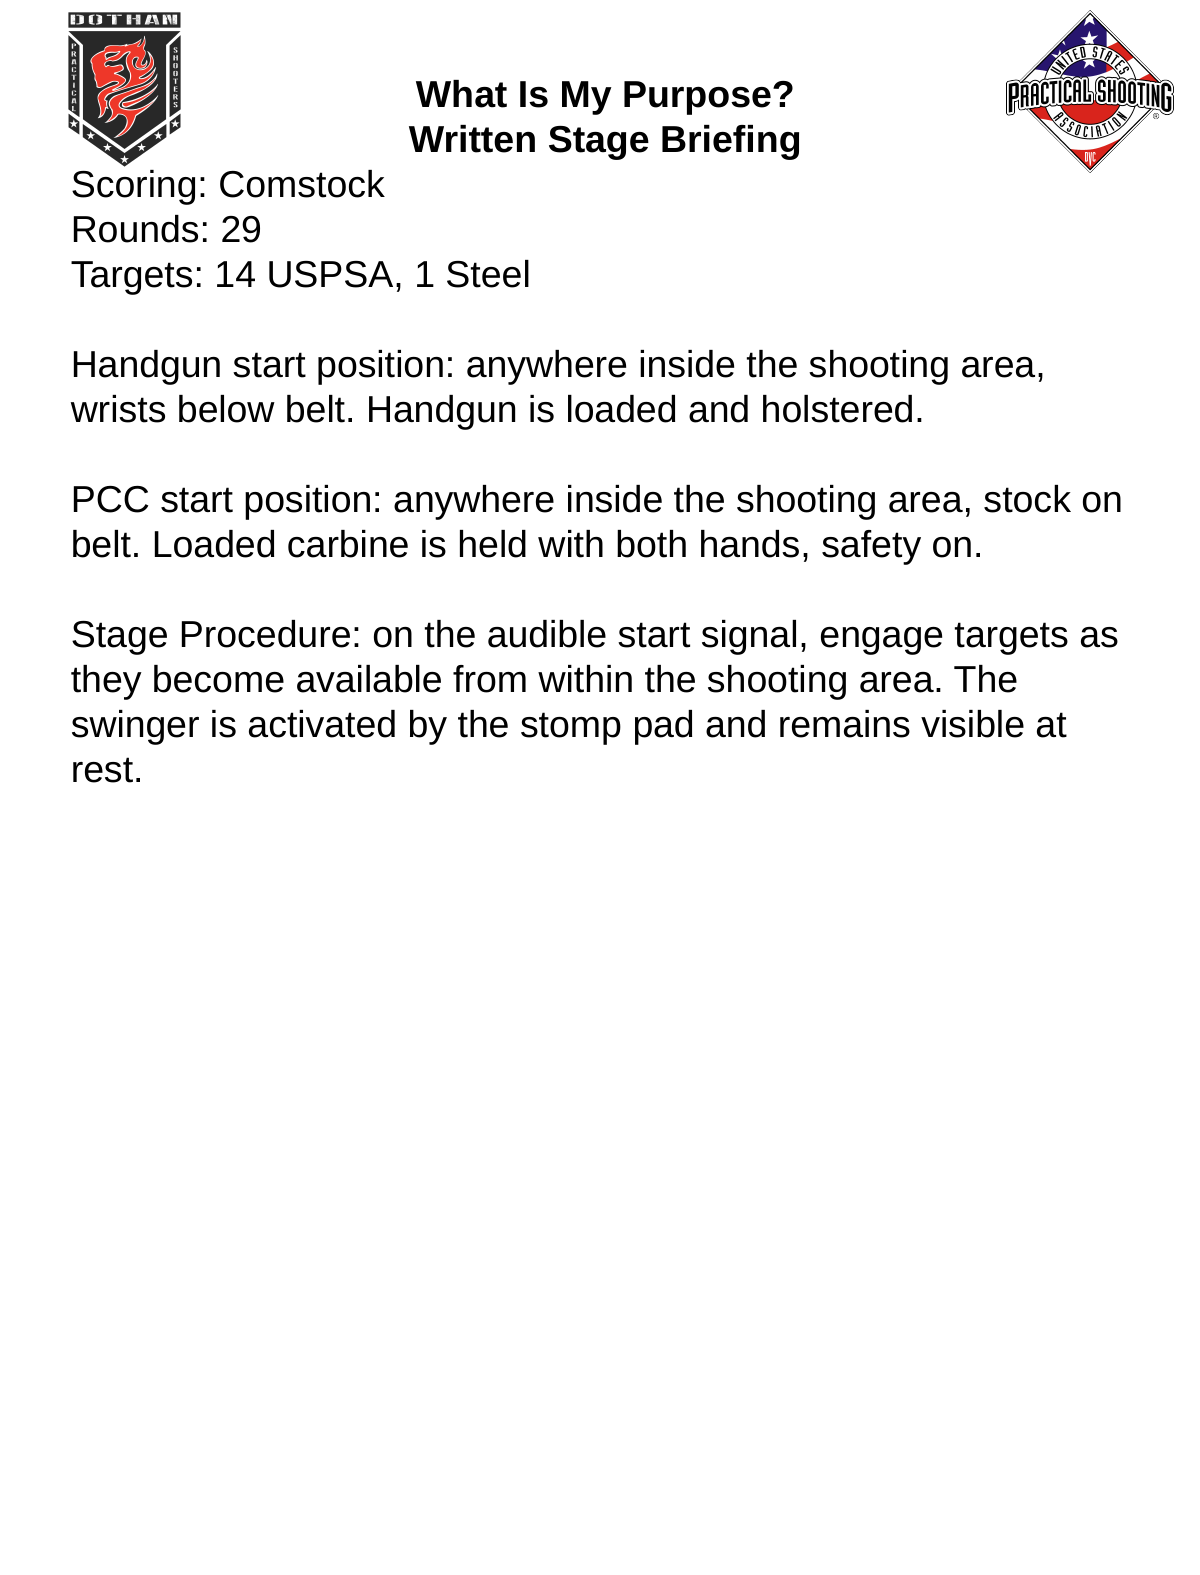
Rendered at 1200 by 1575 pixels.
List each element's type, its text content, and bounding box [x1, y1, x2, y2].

picture [1006, 10, 1175, 173]
picture [44, 9, 205, 170]
text_box What Is My Purpose? Written Stage Briefing Scoring: Comstock Rounds: 29 Targets: 14 USPSA, 1 Steel Handgun start position: anywhere inside the shooting area, wrists below belt. Handgun is loaded and holstered. PCC start position: anywhere inside the shooting area, stock on belt. Loaded carbine is held with both hands, safety on. Stage Procedure: on the audible start signal, engage targets as they become available from within the shooting area. The swinger is activated by the stomp pad and remains visible at rest. [56, 63, 1156, 798]
